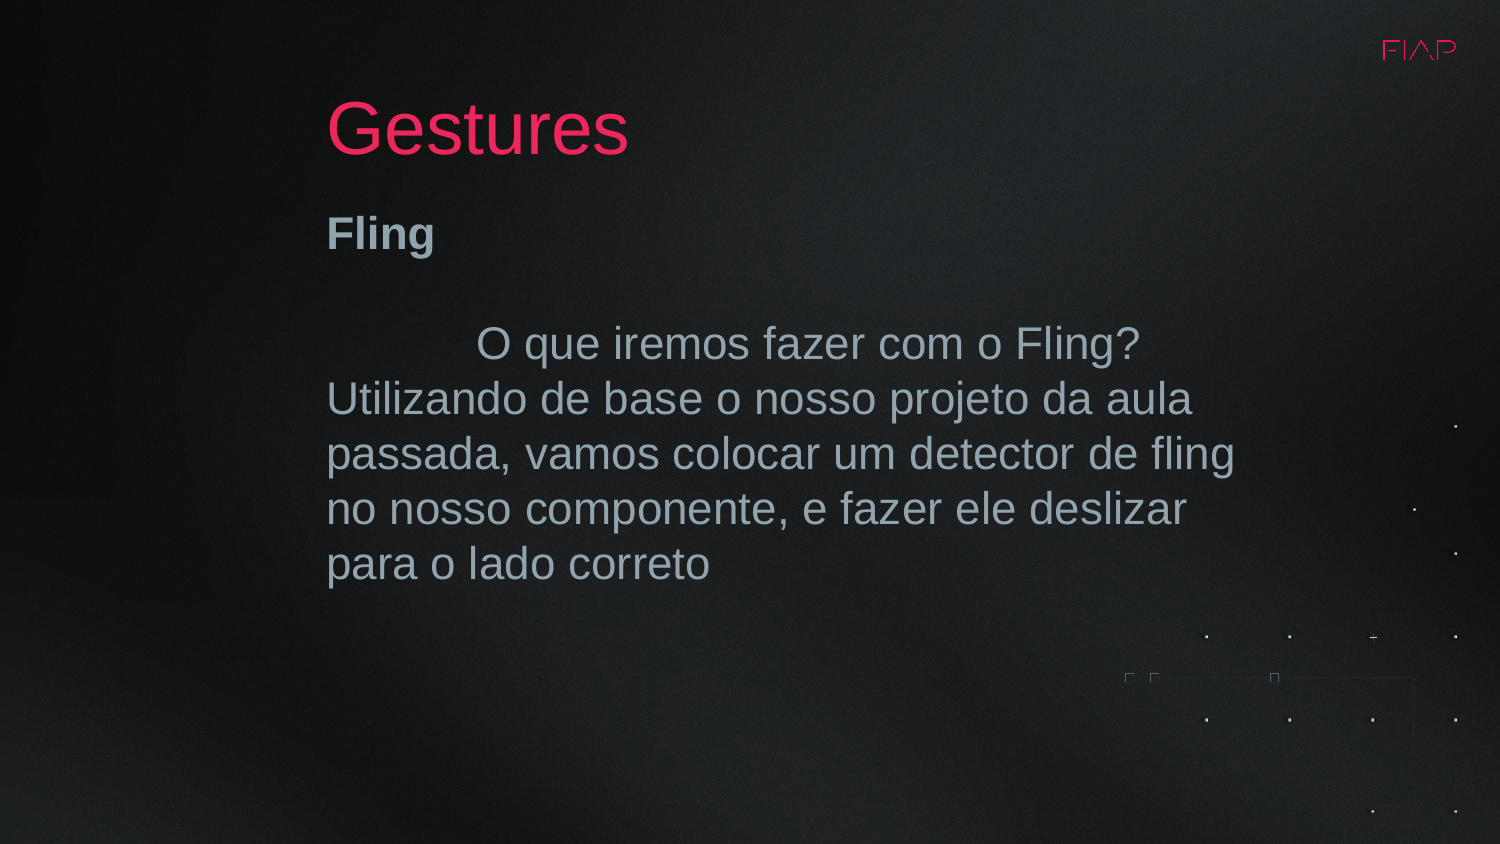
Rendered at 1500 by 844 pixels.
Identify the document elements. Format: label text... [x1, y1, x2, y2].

text_box Fling O que iremos fazer com o Fling? Utilizando de base o nosso projeto da aula passada, vamos colocar um detector de fling no nosso componente, e fazer ele deslizar para o lado correto [311, 196, 1292, 596]
text_box Gestures [311, 72, 1126, 177]
picture [0, 0, 1500, 844]
